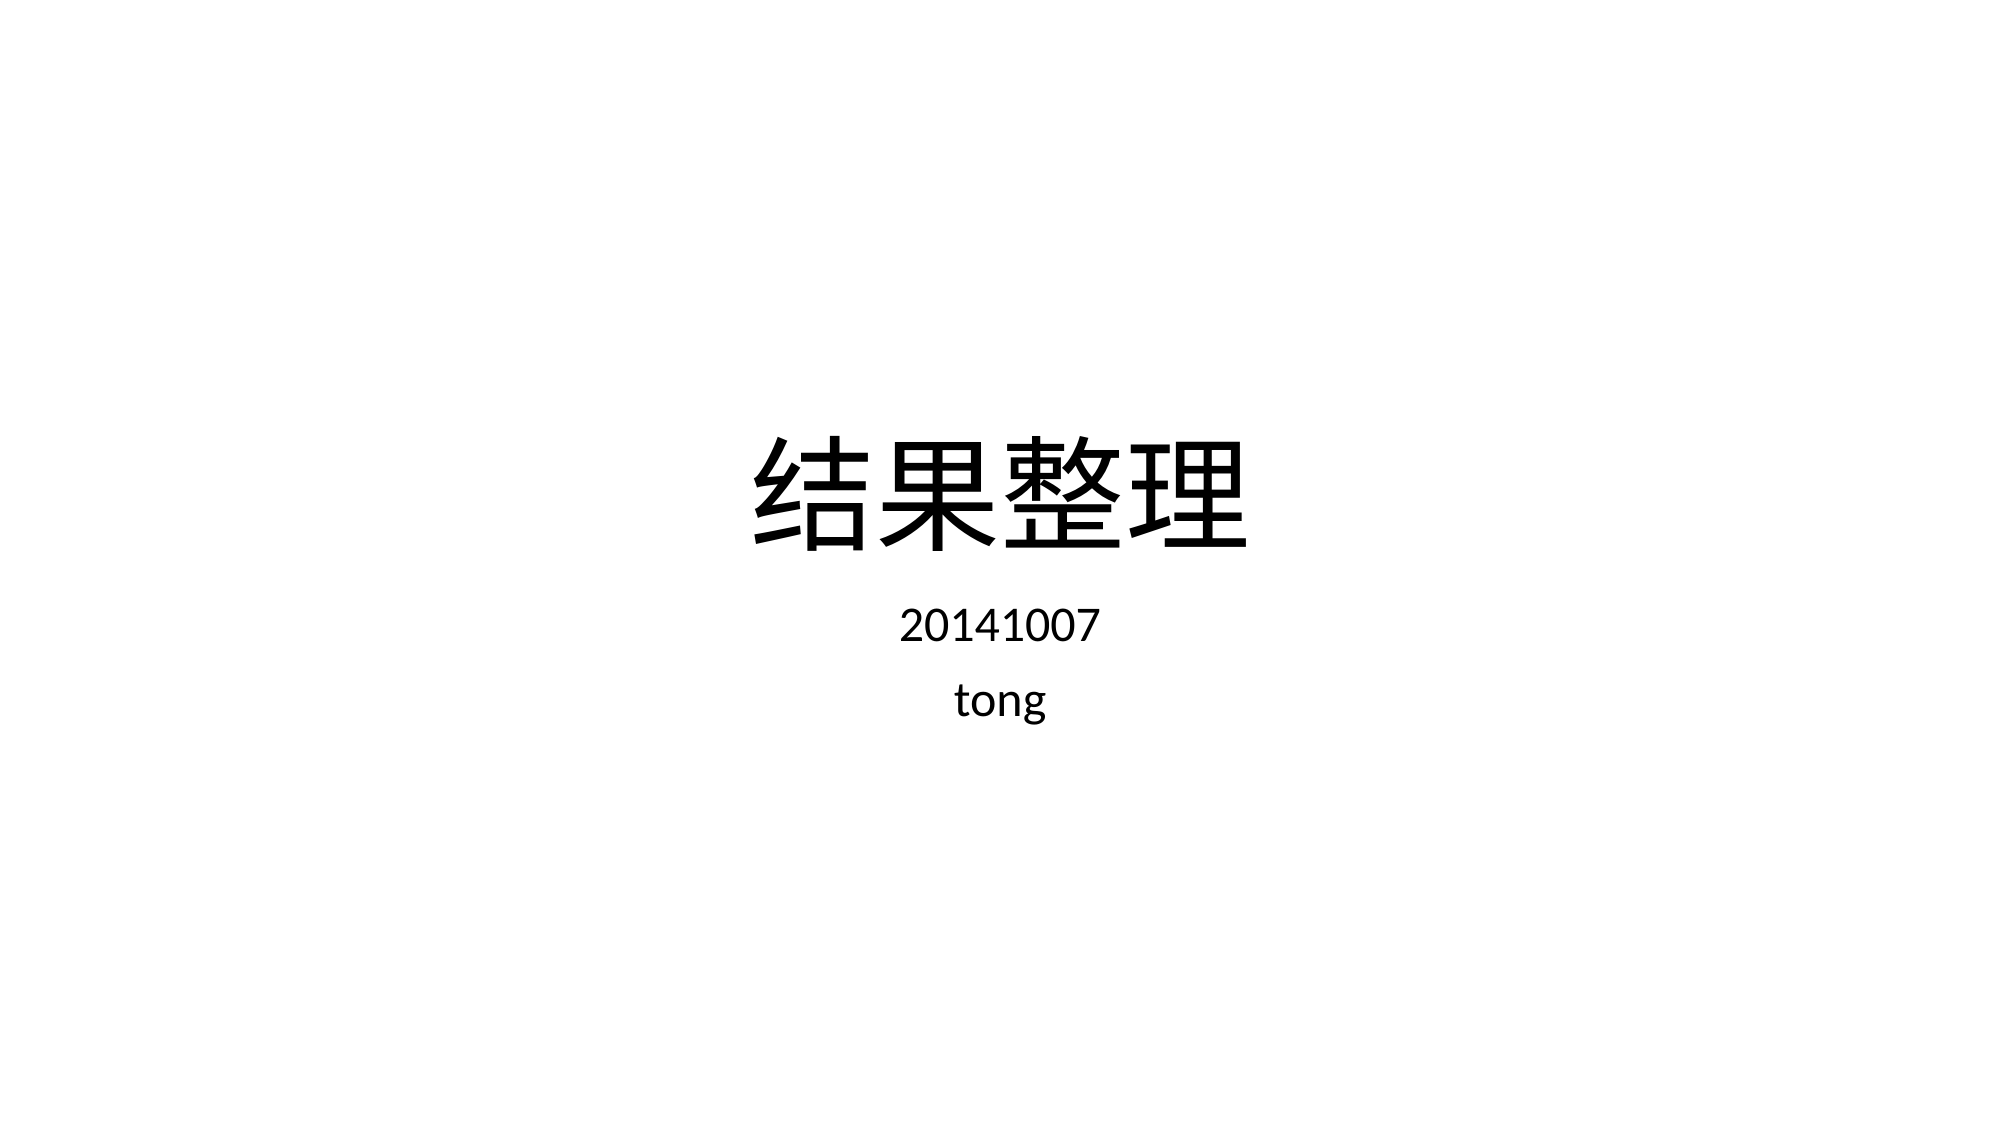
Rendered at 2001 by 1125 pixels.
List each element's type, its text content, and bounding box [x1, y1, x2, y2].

title 结果整理 [249, 184, 1750, 576]
subtitle 20141007 tong [249, 590, 1750, 863]
